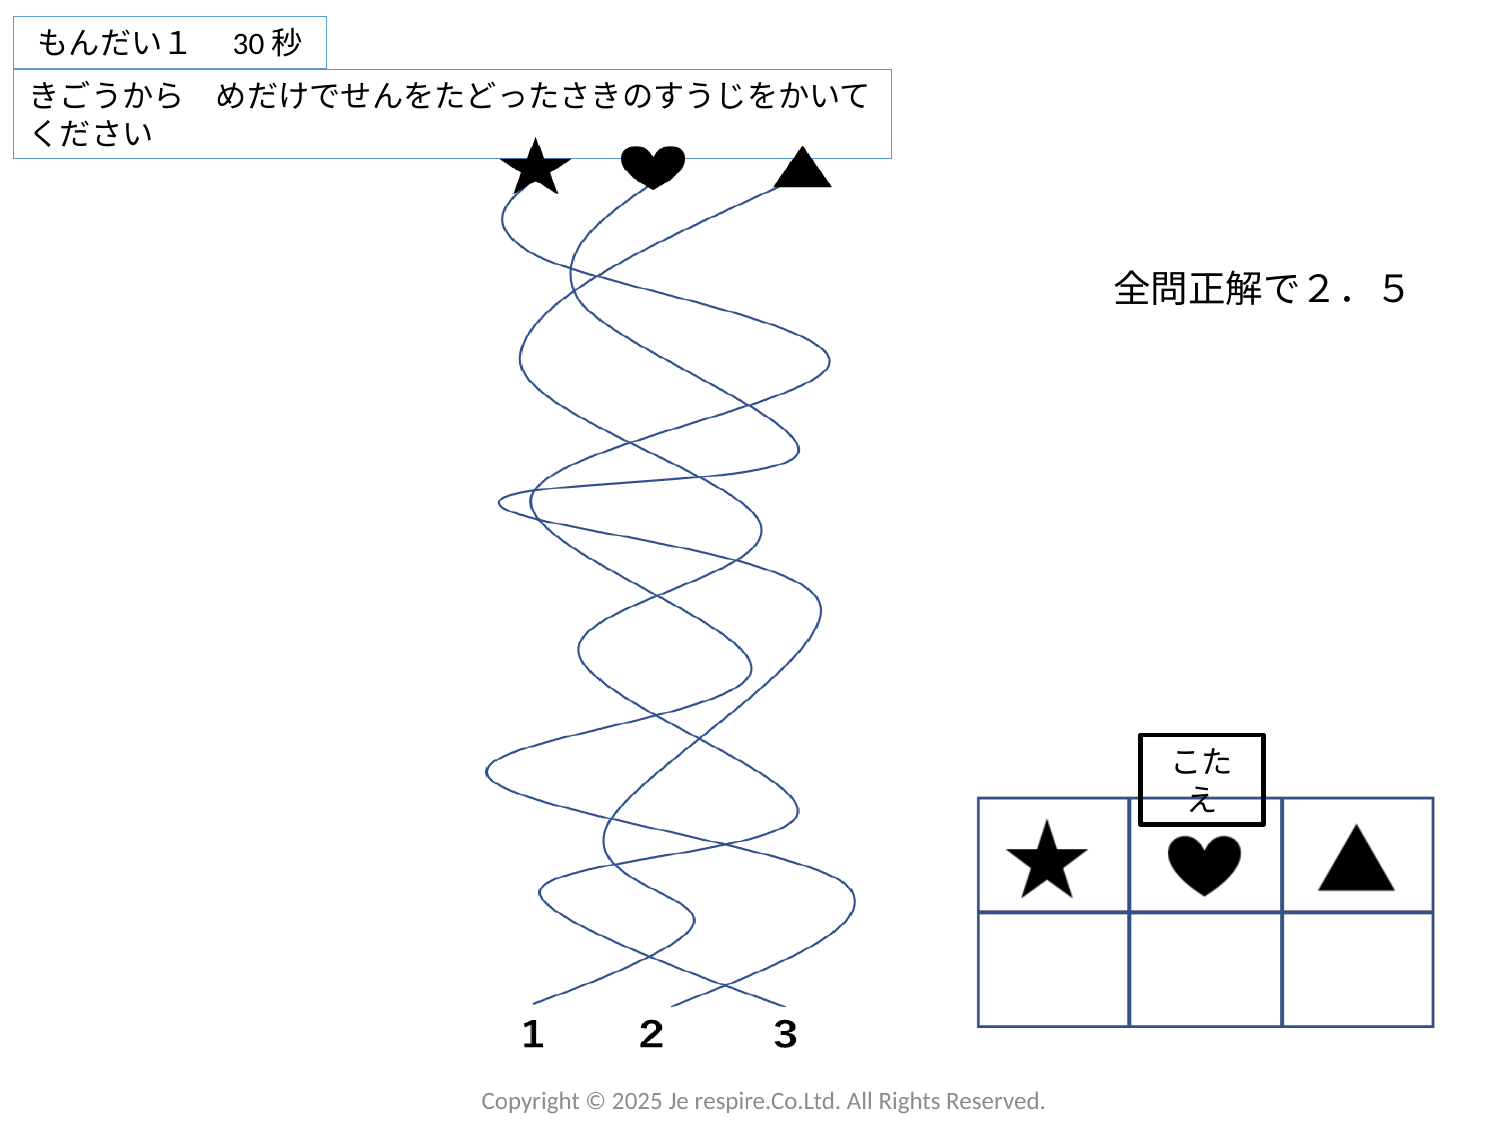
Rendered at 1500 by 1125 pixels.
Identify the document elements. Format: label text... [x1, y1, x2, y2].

text_box もんだい１ 30秒 [13, 16, 327, 69]
text_box 全問正解で２．５ [1098, 257, 1429, 318]
text_box きごうから めだけでせんをたどったさきのすうじをかいてください [13, 69, 892, 159]
picture [953, 788, 1452, 1028]
picture [423, 88, 904, 1070]
text_box こたえ [1140, 735, 1264, 788]
footer Copyright © 2025 Je respire.Co.Ltd. All Rights Reserved. [423, 1069, 1106, 1125]
